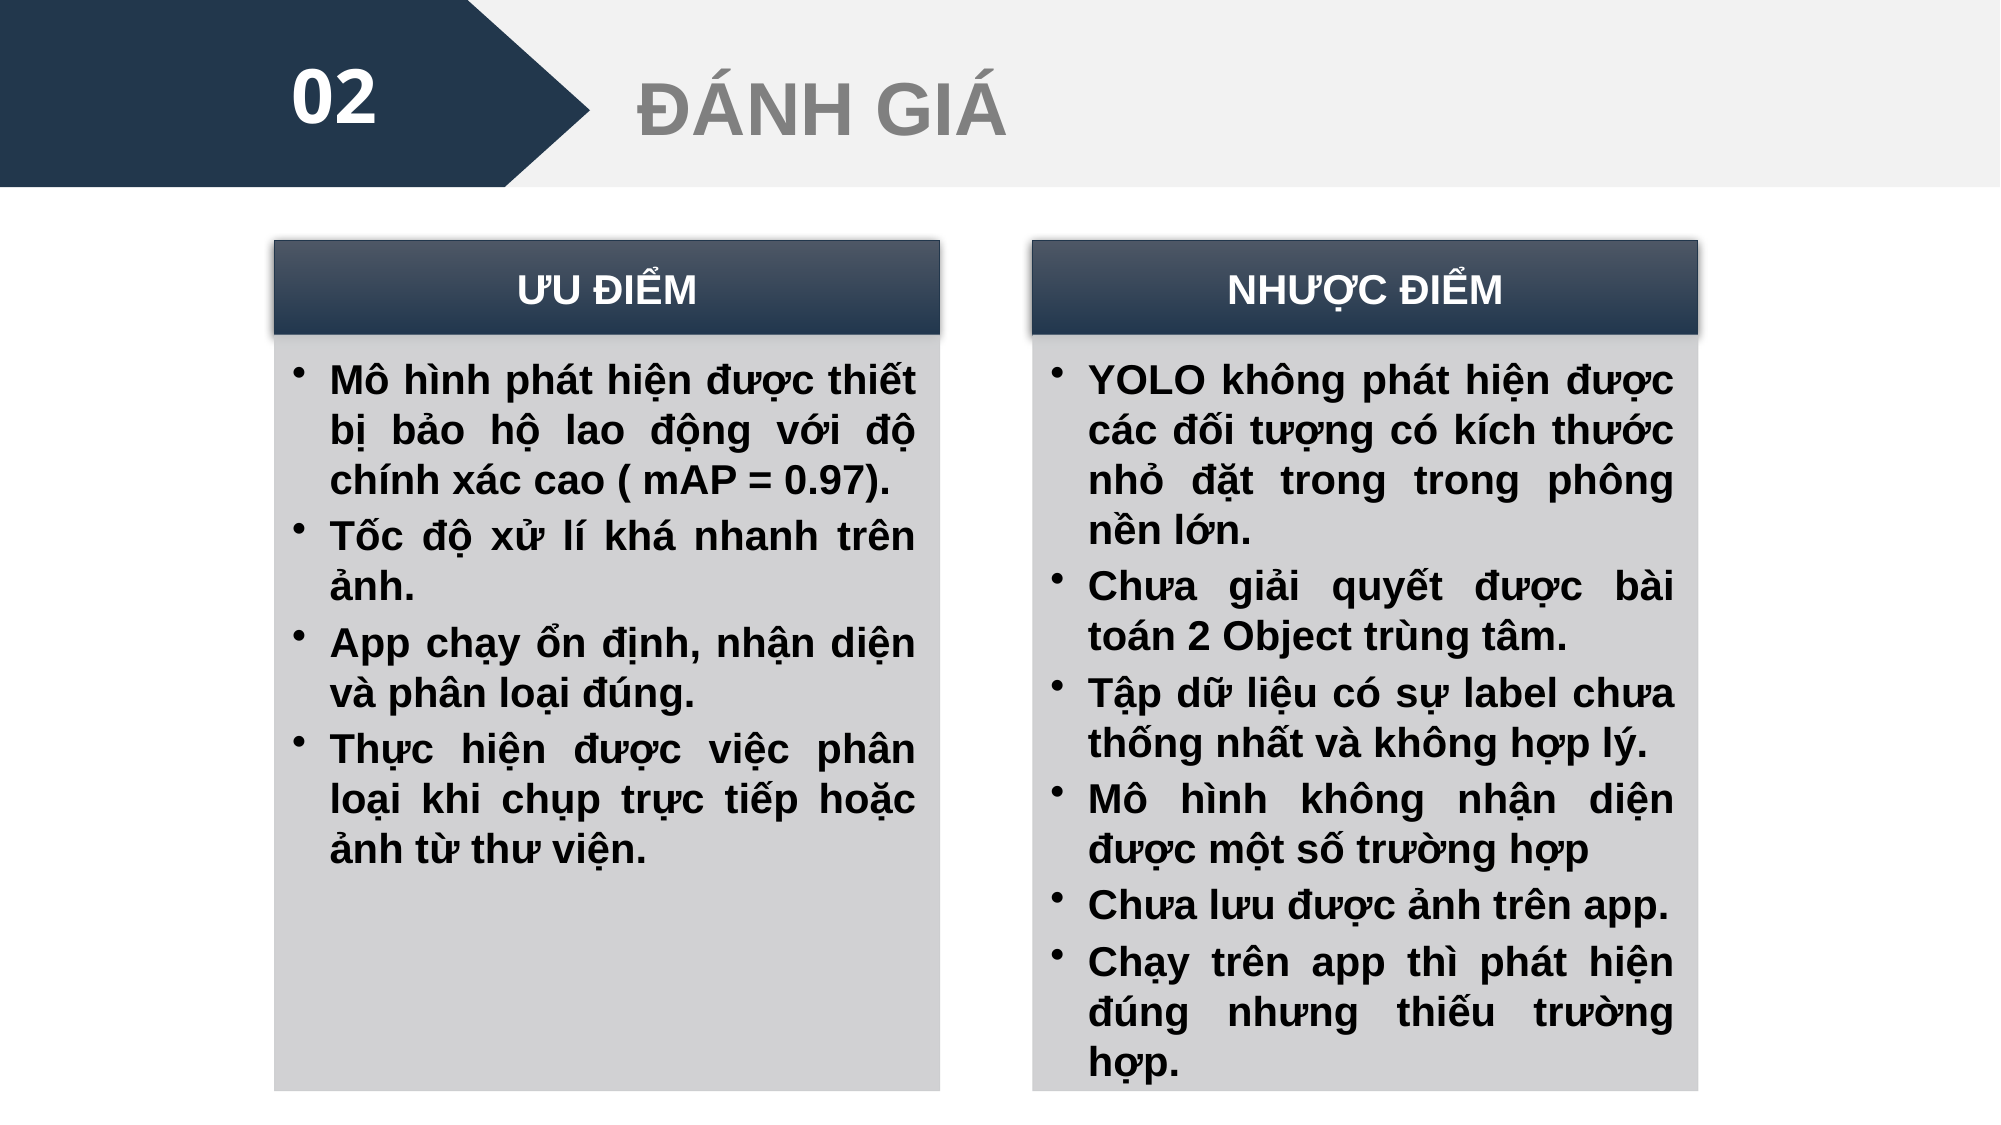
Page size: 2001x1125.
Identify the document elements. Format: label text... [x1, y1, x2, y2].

text_box [0, 0, 592, 189]
text_box 02 [259, 40, 411, 146]
text_box ĐÁNH GIÁ [622, 40, 1757, 159]
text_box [274, 206, 1698, 1125]
text_box [471, 0, 2000, 188]
